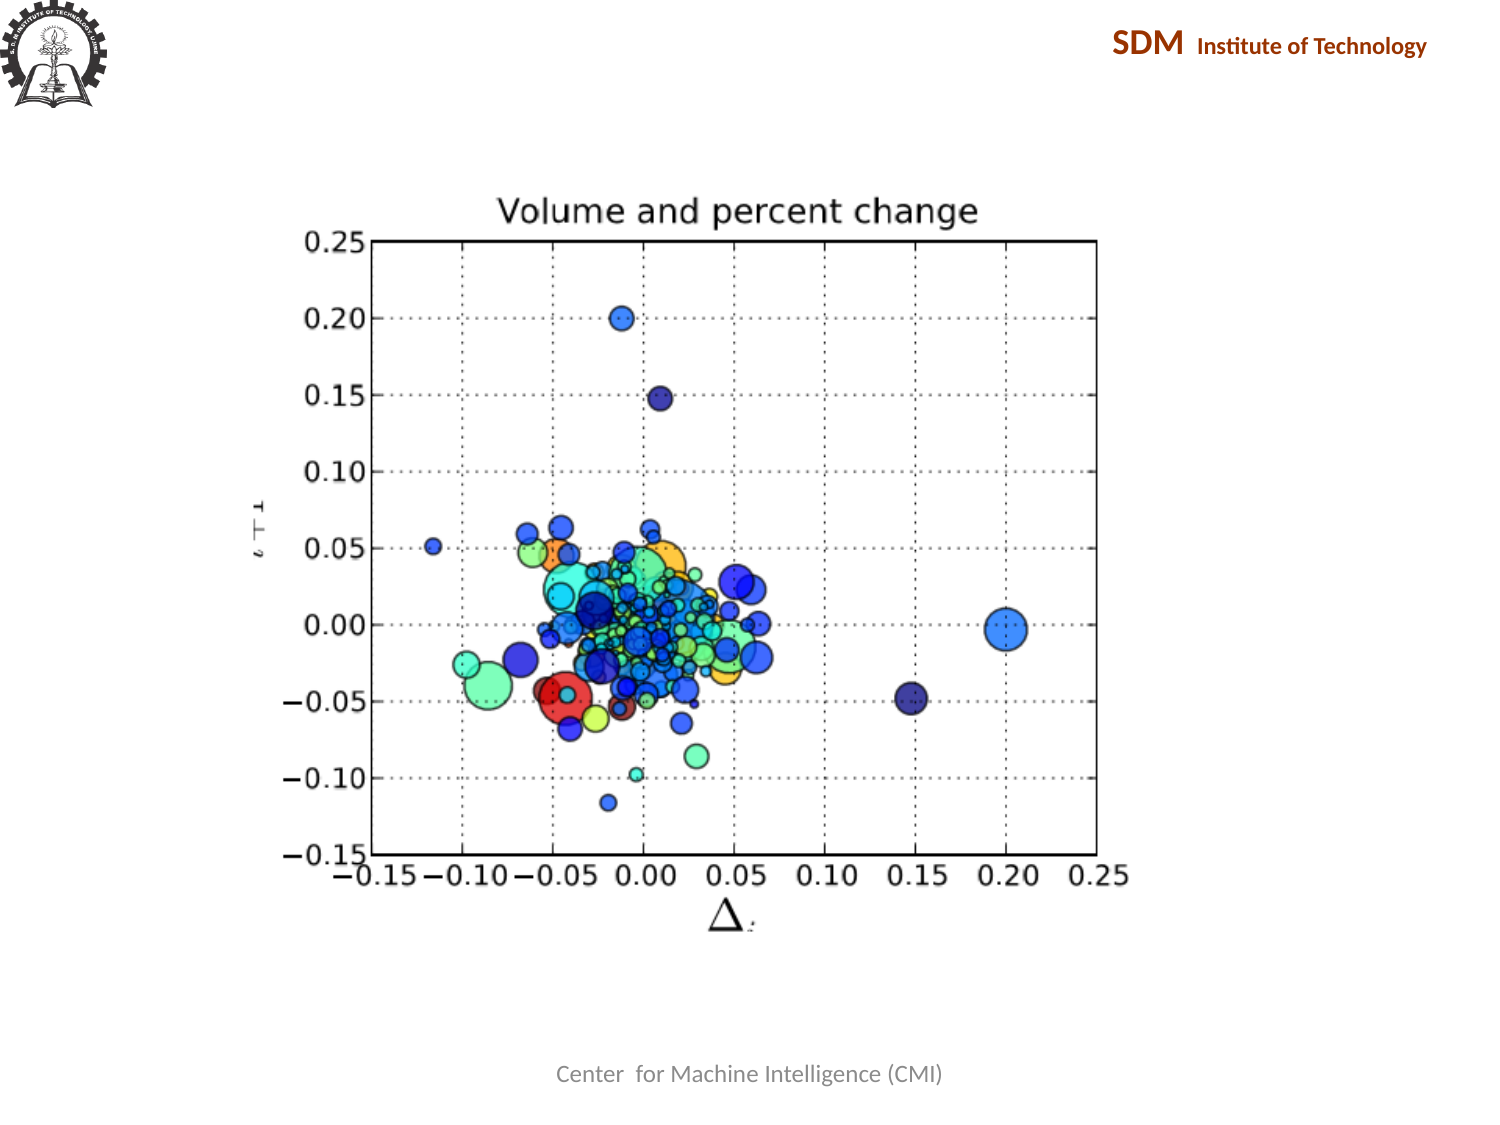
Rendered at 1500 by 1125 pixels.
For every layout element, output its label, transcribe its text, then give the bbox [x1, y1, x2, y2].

picture [245, 165, 1255, 960]
footer Center for Machine Intelligence (CMI) [512, 1042, 988, 1103]
picture [0, 0, 107, 108]
